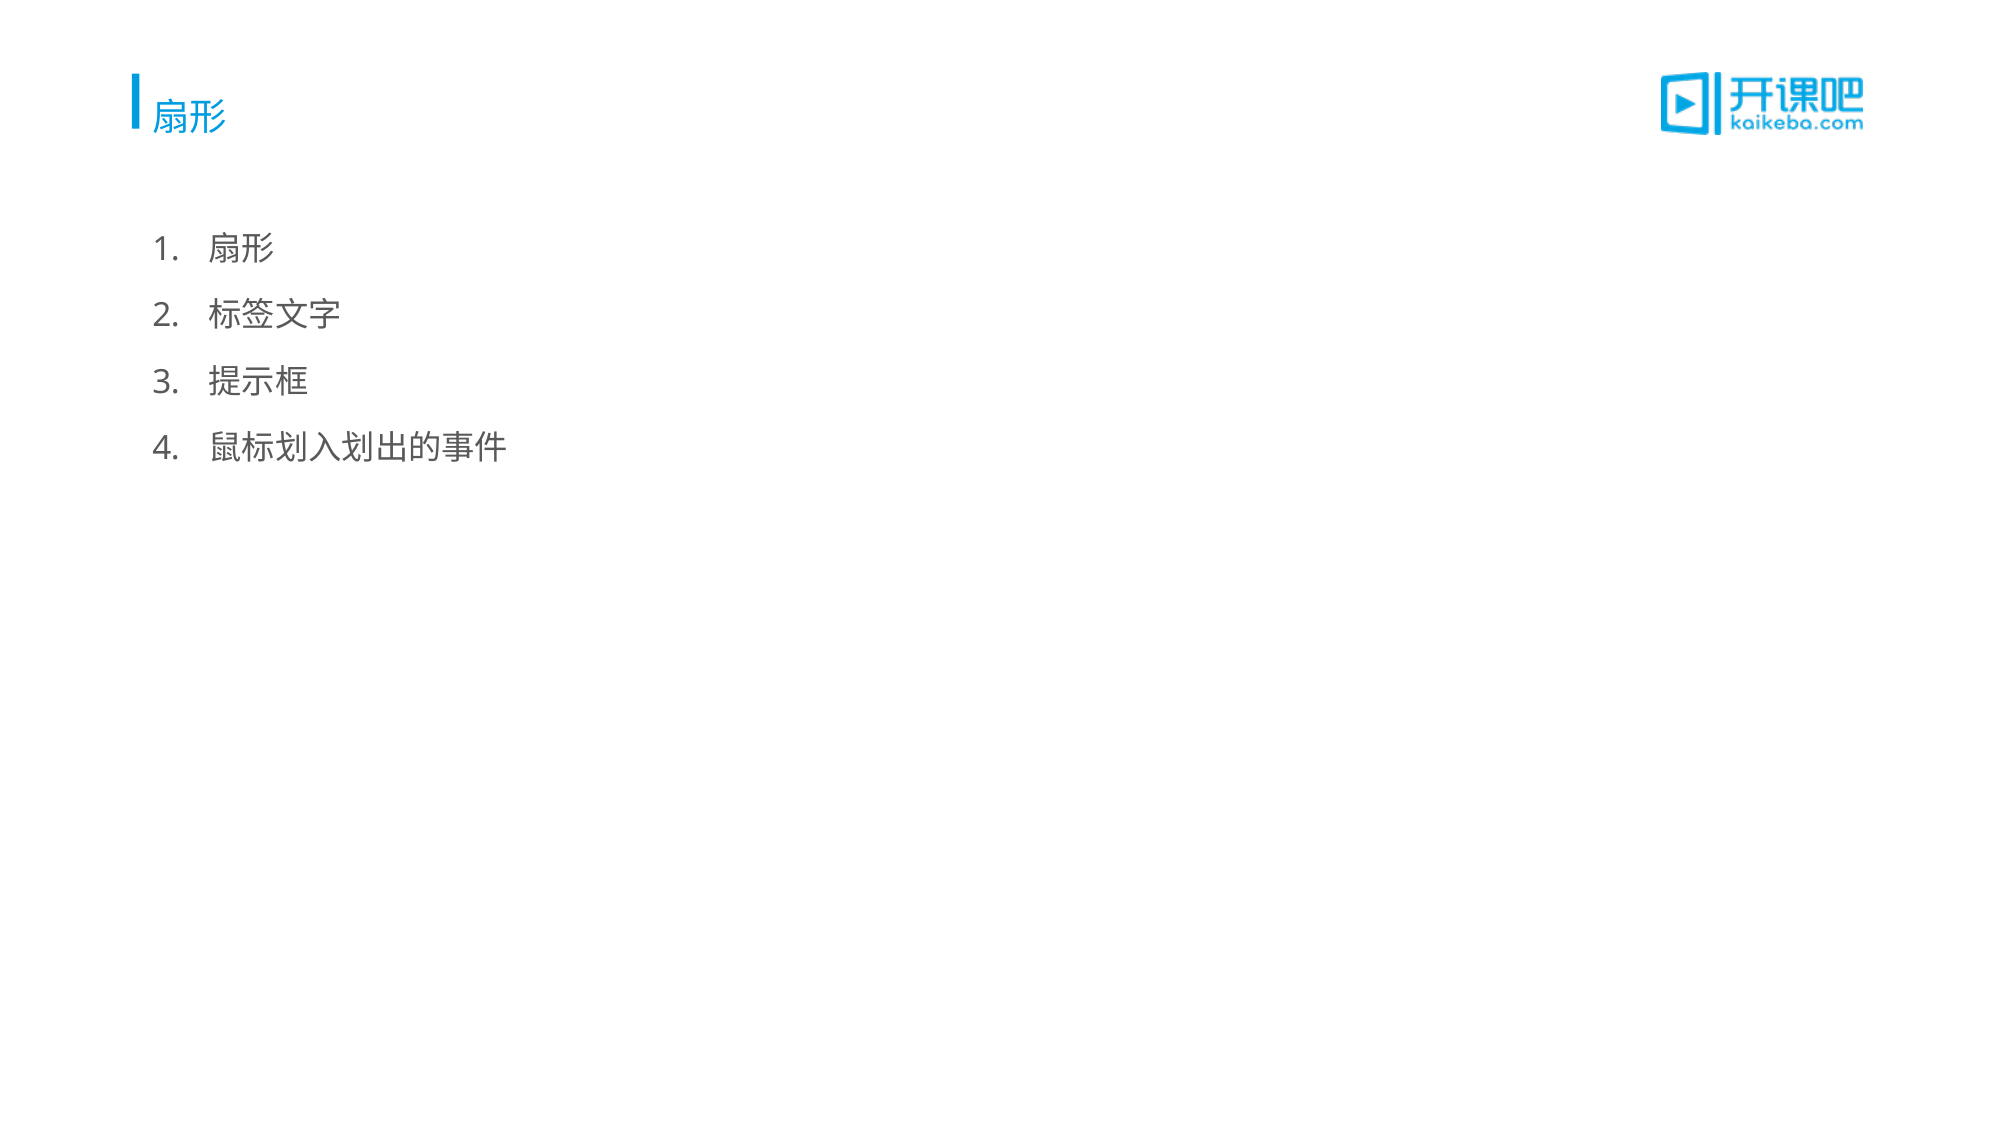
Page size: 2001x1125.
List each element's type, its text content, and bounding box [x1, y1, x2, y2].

list 扇形 标签文字 提示框 鼠标划入划出的事件 [137, 199, 1863, 1014]
title 扇形 [137, 59, 1863, 148]
